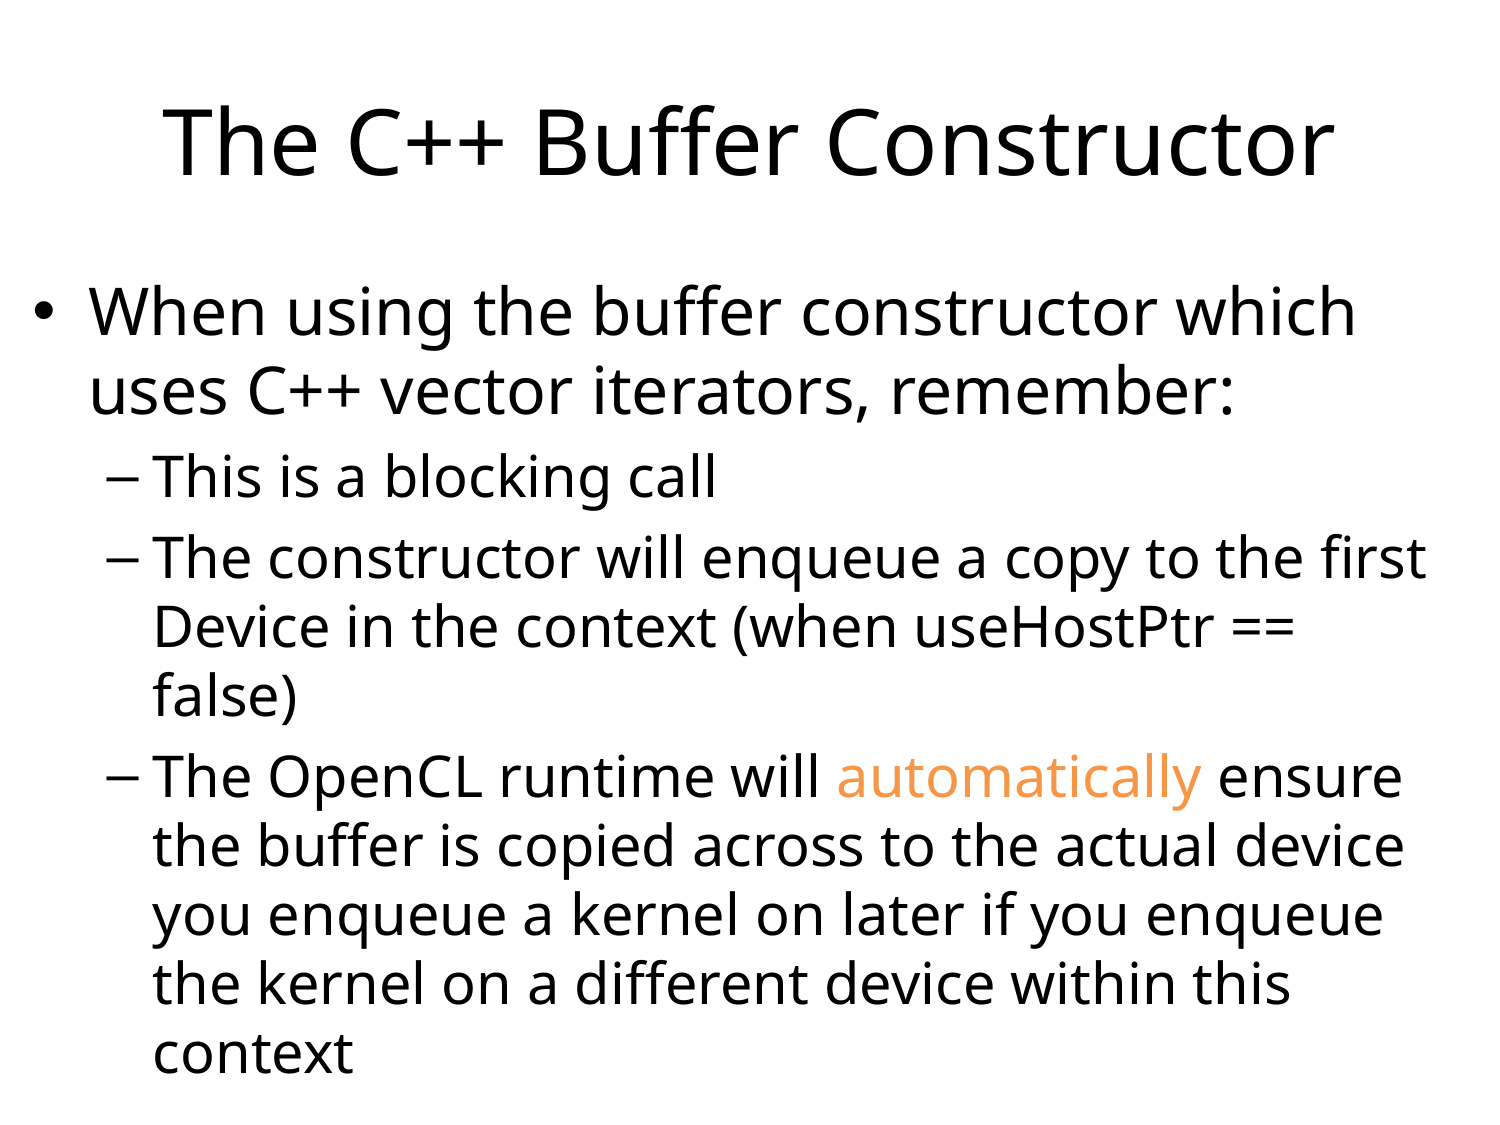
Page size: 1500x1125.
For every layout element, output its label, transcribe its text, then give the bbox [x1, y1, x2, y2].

text_box The C++ Buffer Constructor [75, 45, 1425, 233]
text_box When using the buffer constructor which uses C++ vector iterators, remember: This is a blocking call The constructor will enqueue a copy to the first Device in the context (when useHostPtr == false) The OpenCL runtime will automatically ensure the buffer is copied across to the actual device you enqueue a kernel on later if you enqueue the kernel on a different device within this context [17, 262, 1471, 1094]
